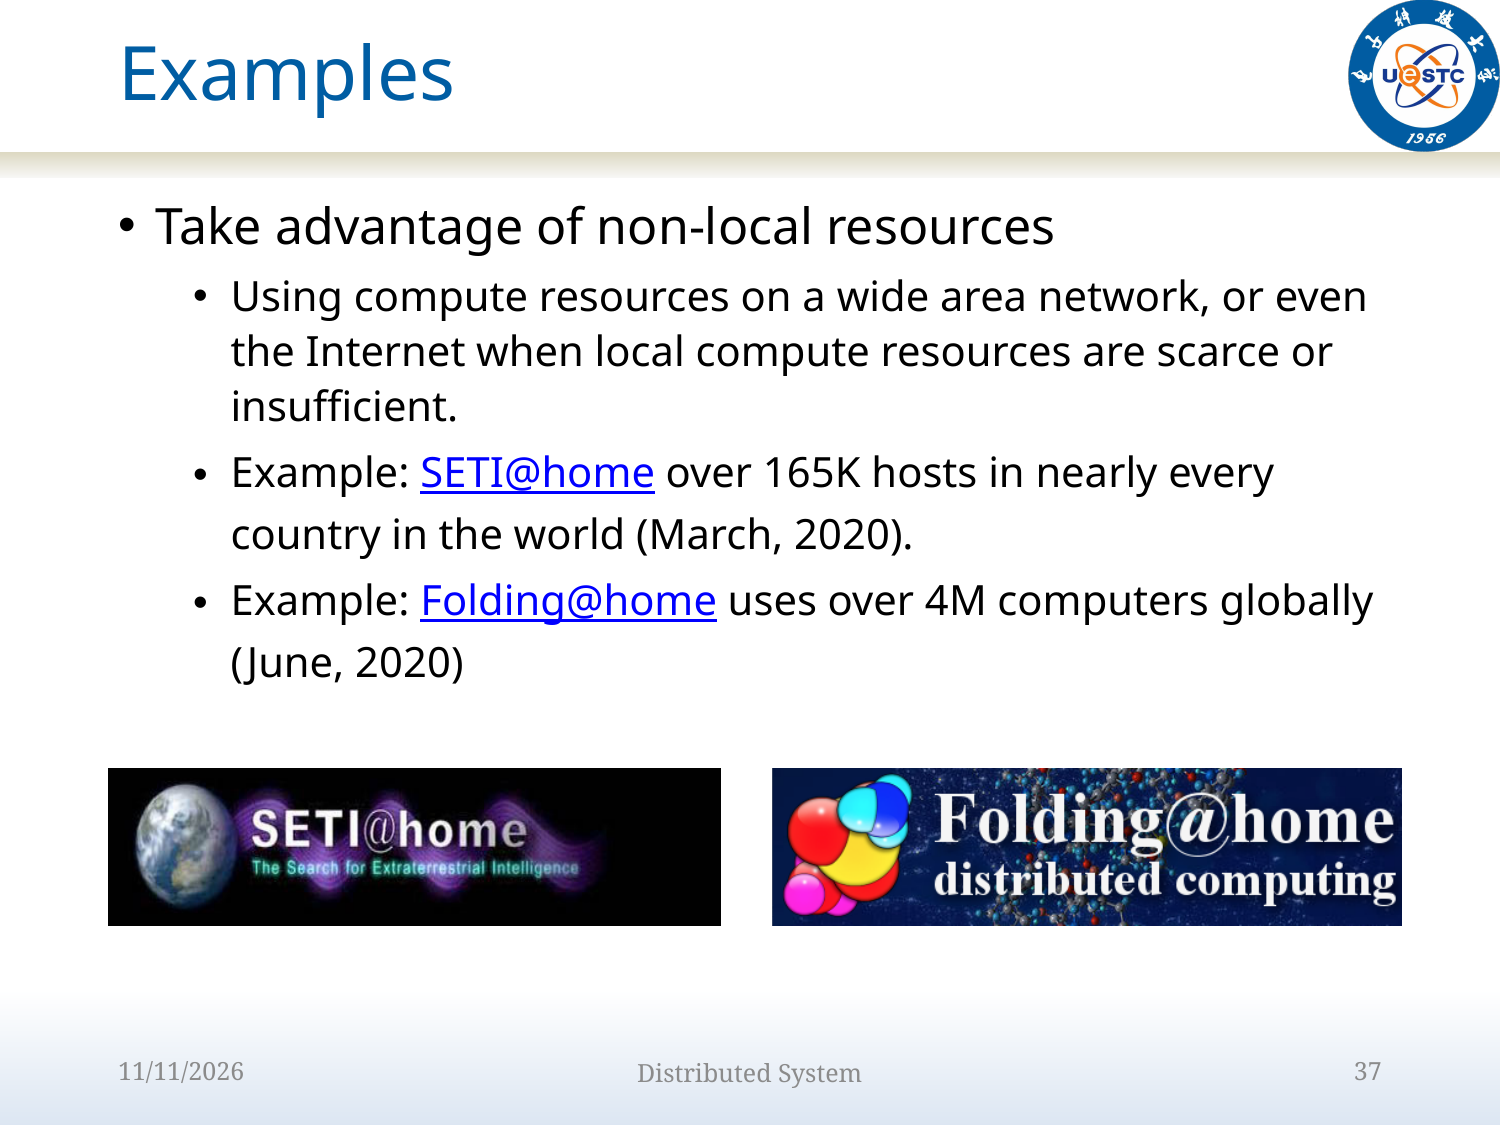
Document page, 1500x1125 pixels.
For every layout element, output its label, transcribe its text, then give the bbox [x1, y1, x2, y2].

picture [108, 768, 721, 926]
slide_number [103, 1042, 414, 1103]
list Take advantage of non-local resources Using compute resources on a wide area network, or even the Internet when local compute resources are scarce or insufficient. Example: SETI@home over 165K hosts in nearly every country in the world (March, 2020). Example: Folding@home uses over 4M computers globally (June, 2020) [103, 181, 1397, 1014]
title Examples [103, 0, 1348, 153]
slide_number 37 [1085, 1042, 1397, 1103]
picture [1348, 0, 1500, 152]
footer Distributed System [414, 1042, 1085, 1103]
picture [771, 768, 1402, 927]
